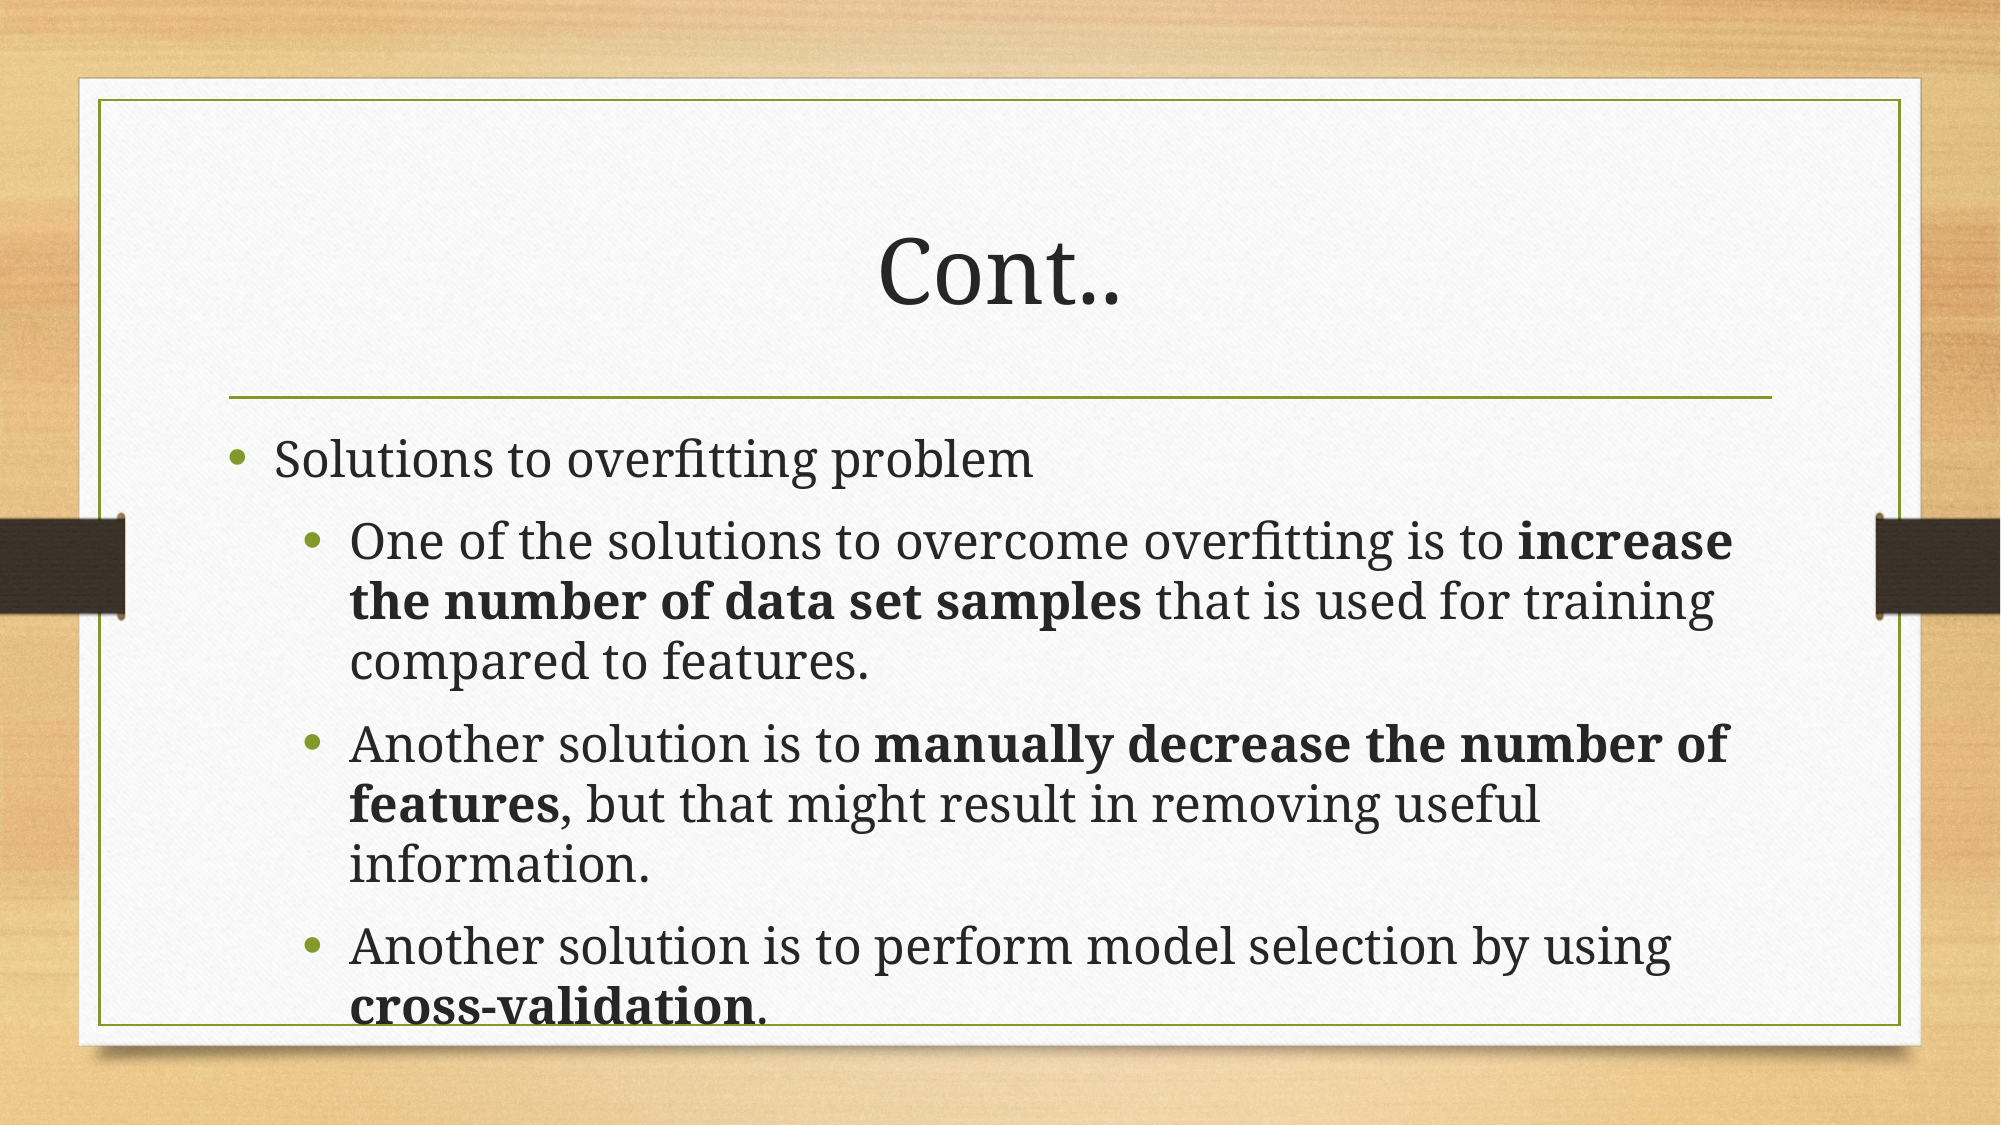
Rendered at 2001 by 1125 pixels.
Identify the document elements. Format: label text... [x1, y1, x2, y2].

picture [0, 0, 2001, 1125]
title Cont.. [212, 161, 1788, 375]
list Solutions to overfitting problem One of the solutions to overcome overfitting is to increase the number of data set samples that is used for training compared to features. Another solution is to manually decrease the number of features, but that might result in removing useful information. Another solution is to perform model selection by using cross-validation. [212, 419, 1788, 964]
